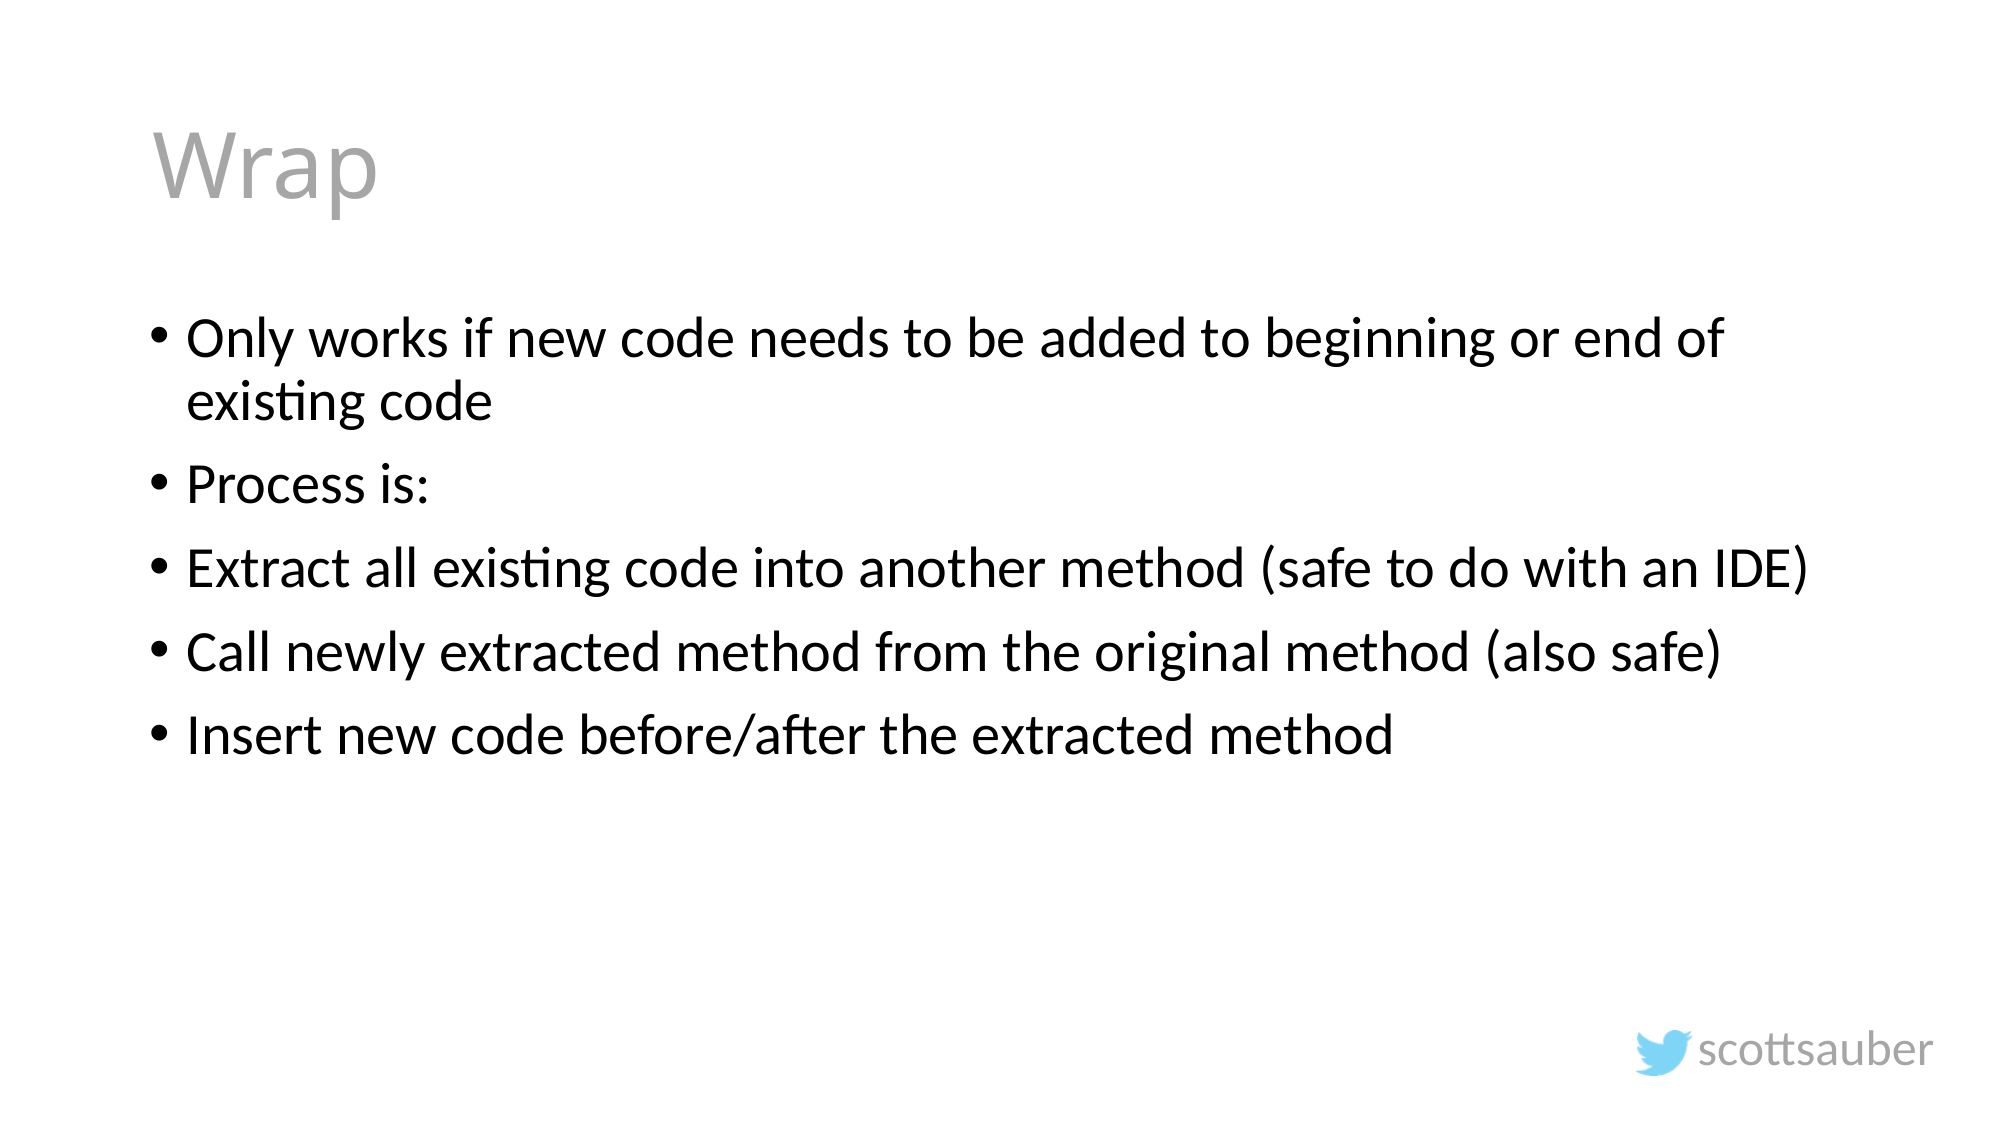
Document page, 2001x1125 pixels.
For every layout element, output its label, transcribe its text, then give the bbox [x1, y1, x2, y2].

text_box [1635, 1014, 1986, 1093]
list Only works if new code needs to be added to beginning or end of existing code Process is: Extract all existing code into another method (safe to do with an IDE) Call newly extracted method from the original method (also safe) Insert new code before/after the extracted method [134, 299, 1923, 1105]
title Wrap [137, 59, 1863, 278]
